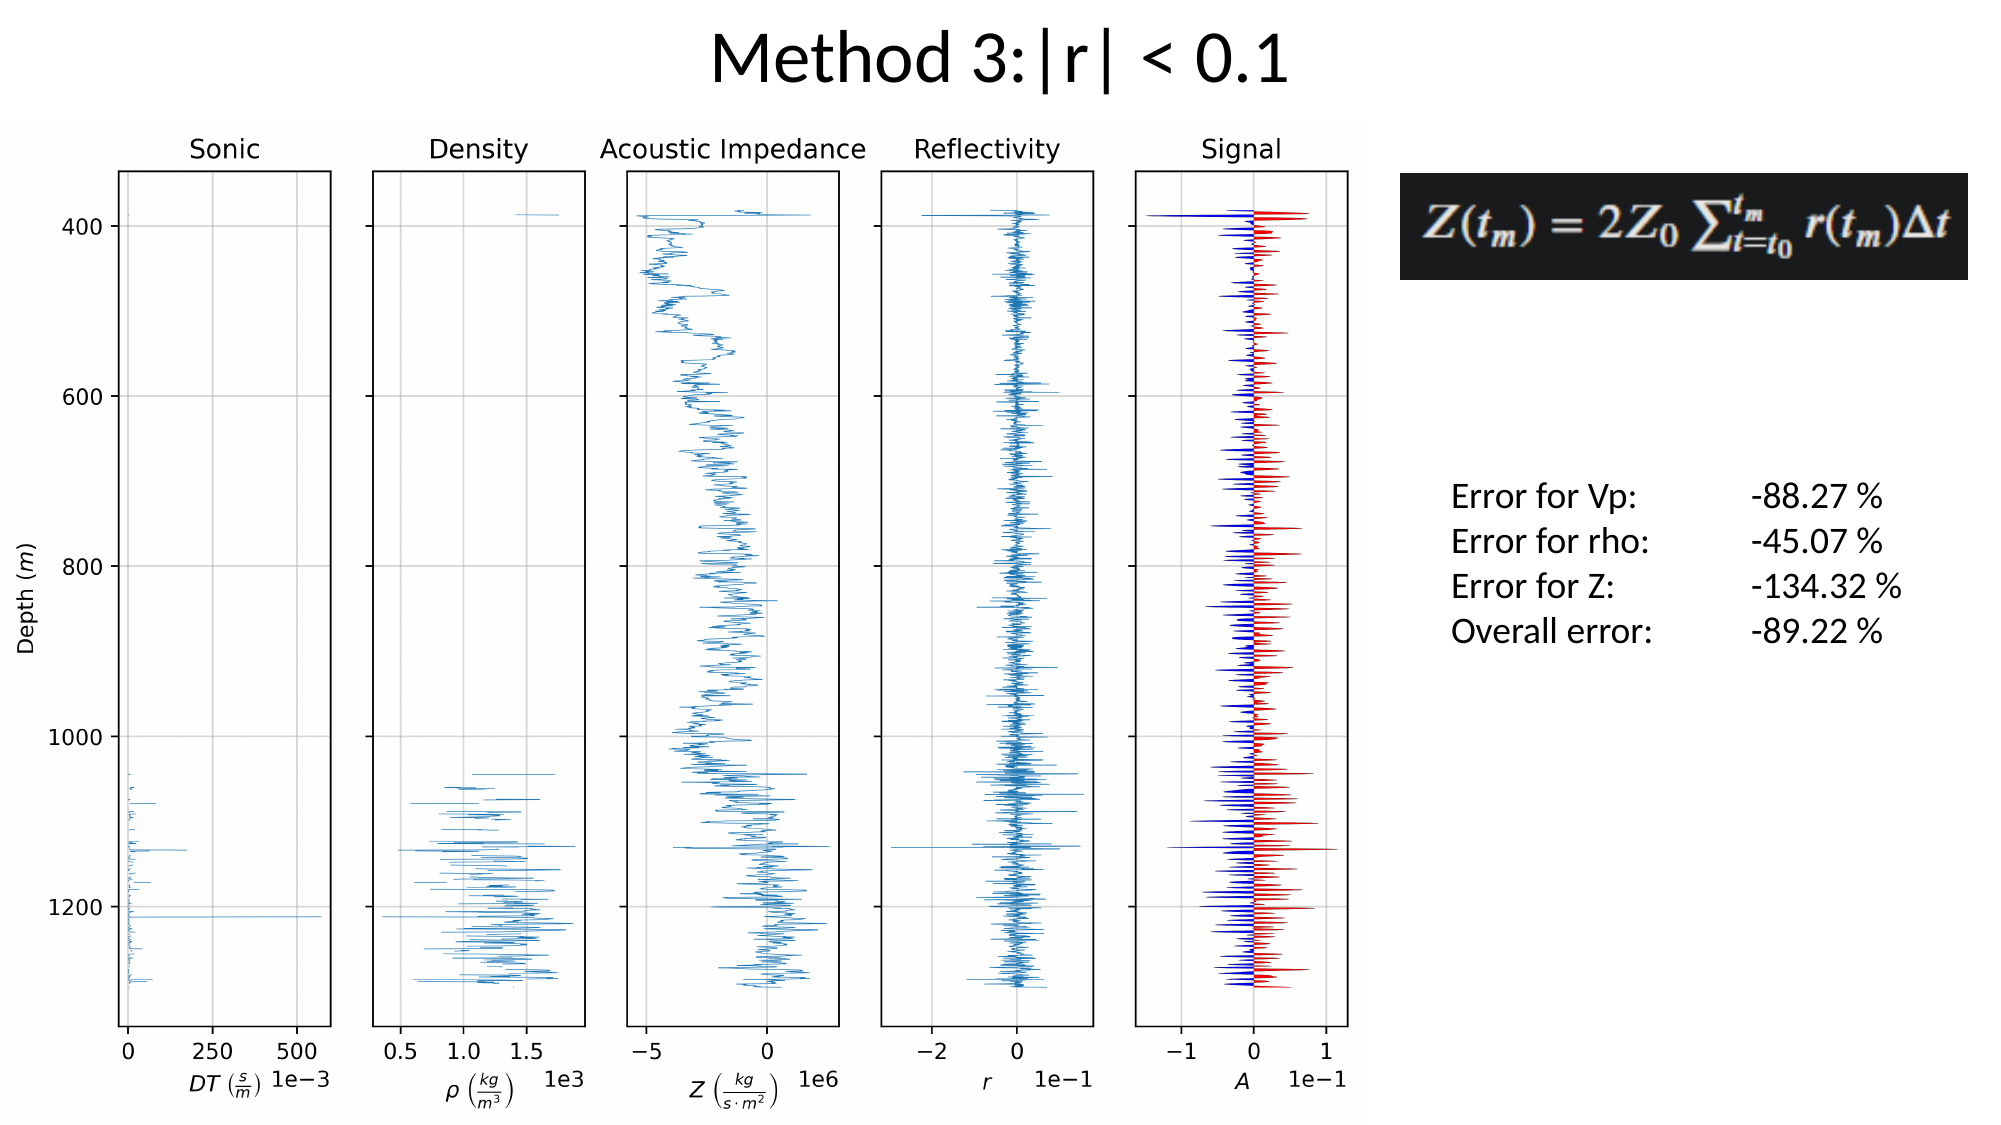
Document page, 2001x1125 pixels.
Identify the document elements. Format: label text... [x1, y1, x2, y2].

text_box Method 3:|r| < 0.1 [0, 0, 2000, 105]
picture [0, 122, 1363, 1125]
text_box Error for Vp: -88.27 % Error for rho: -45.07 % Error for Z: -134.32 % Overall error: -89.22 % [1436, 463, 1968, 659]
picture [1400, 173, 1968, 280]
